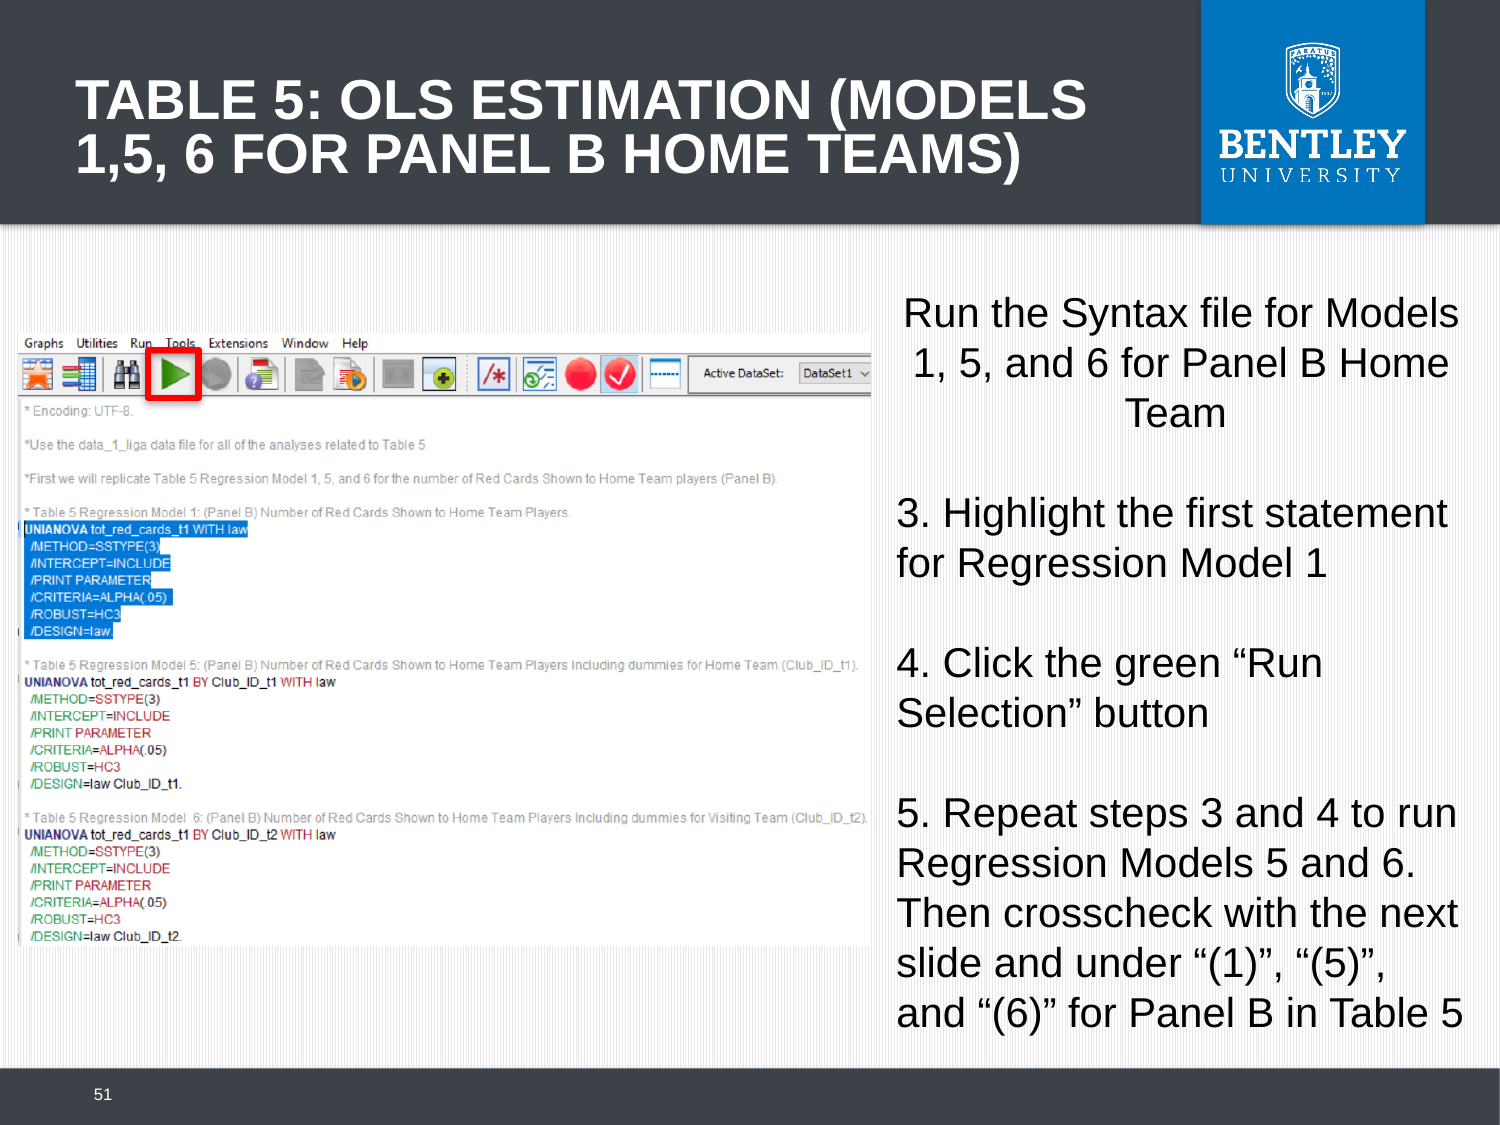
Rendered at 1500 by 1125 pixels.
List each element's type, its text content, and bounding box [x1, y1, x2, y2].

slide_number 51 [75, 1064, 113, 1124]
picture [18, 333, 872, 946]
text_box Run the Syntax file for Models 1, 5, and 6 for Panel B Home Team 3. Highlight the first statement for Regression Model 1 4. Click the green “Run Selection” button 5. Repeat steps 3 and 4 to run Regression Models 5 and 6. Then crosscheck with the next slide and under “(1)”, “(5)”, and “(6)” for Panel B in Table 5 [881, 278, 1482, 1044]
text_box Table 5: OLS Estimation (Models 1,5, 6 for Panel B Home Teams) [74, 46, 1159, 216]
